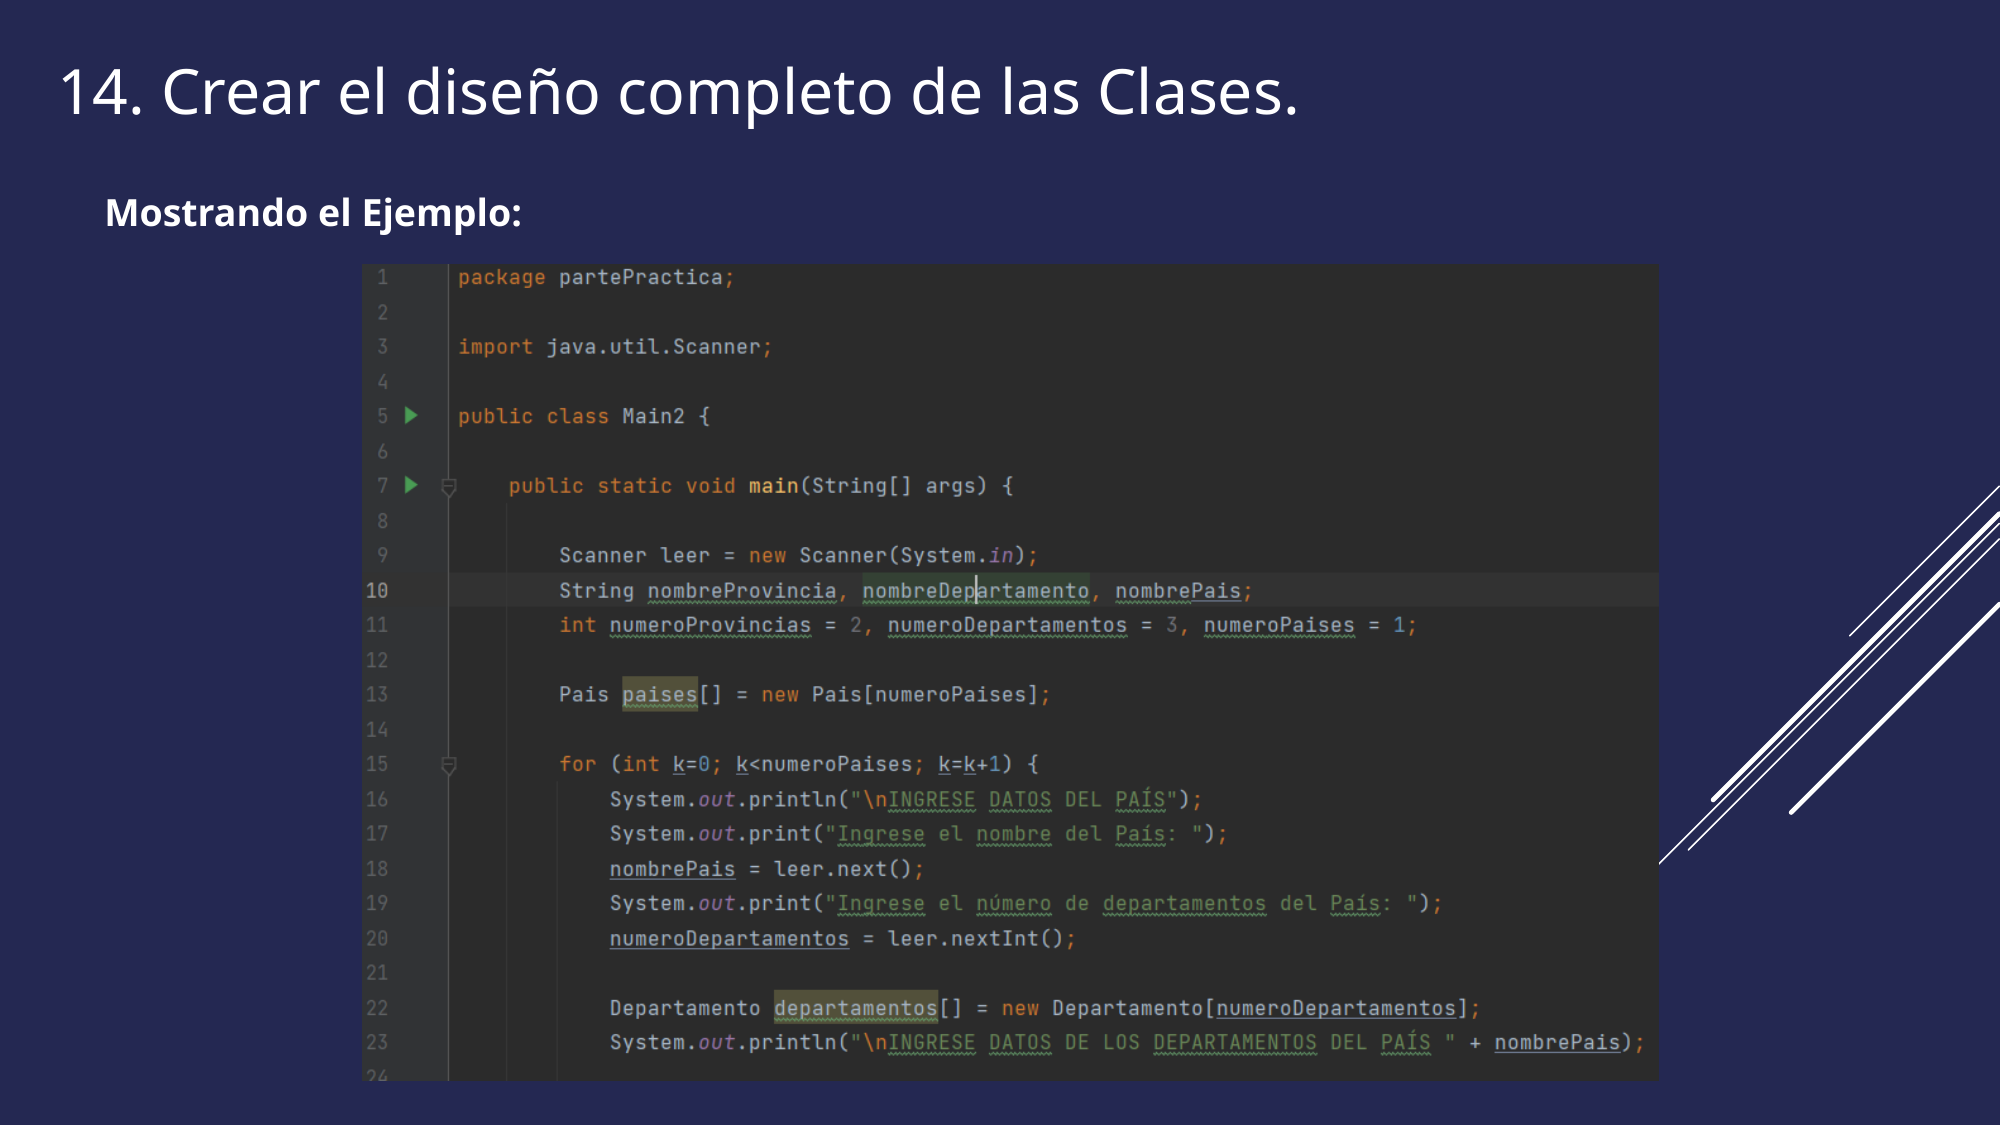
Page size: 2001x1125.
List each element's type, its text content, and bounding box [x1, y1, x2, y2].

picture [362, 264, 1659, 1081]
text_box 14. Crear el diseño completo de las Clases. [42, 44, 1650, 135]
text_box Mostrando el Ejemplo: [89, 181, 538, 242]
